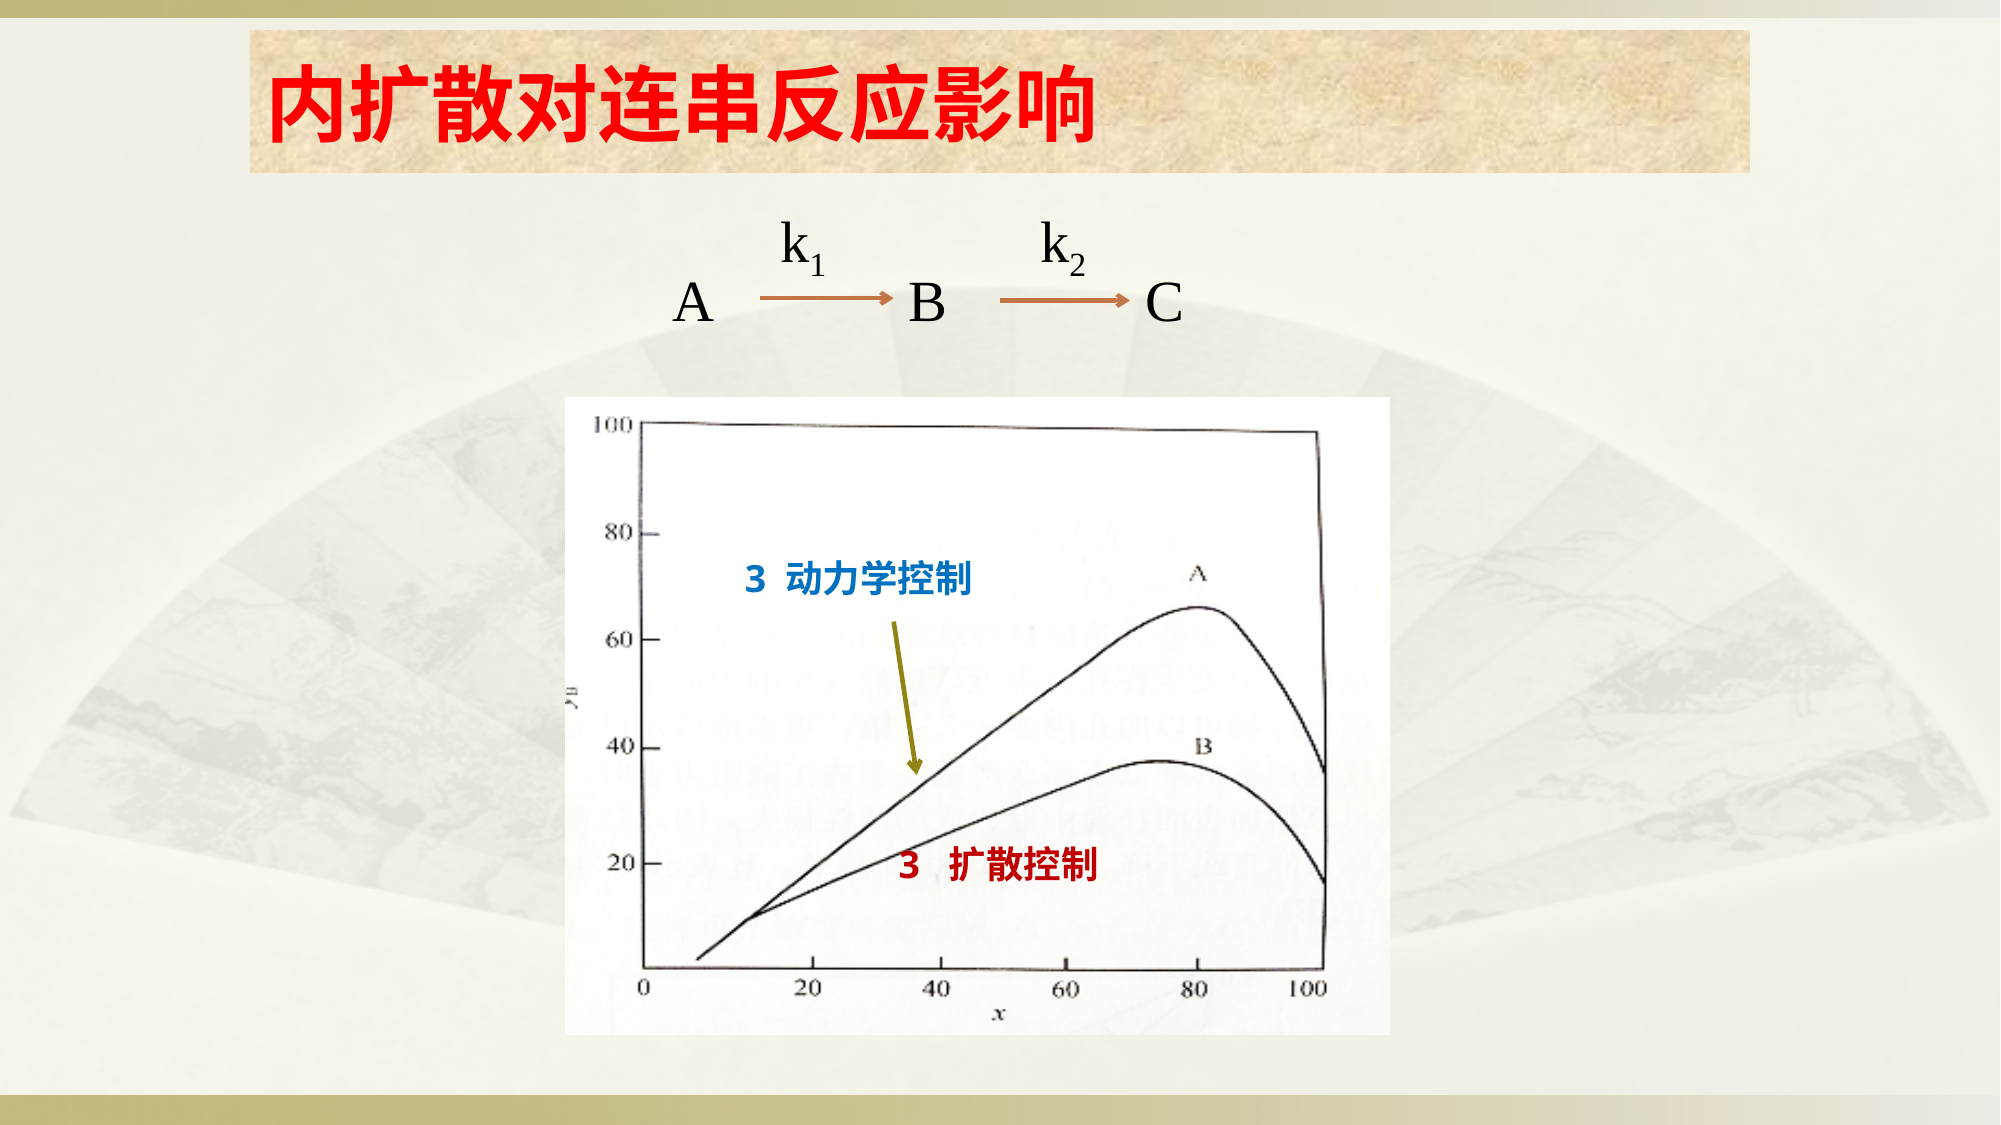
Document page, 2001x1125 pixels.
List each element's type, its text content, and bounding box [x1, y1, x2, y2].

text_box C [1130, 255, 1199, 341]
text_box A [657, 255, 730, 341]
text_box k2 [1025, 196, 1102, 291]
text_box B [894, 255, 963, 341]
text_box k1 [765, 196, 842, 291]
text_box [893, 620, 918, 776]
text_box 内扩散对连串反应影响 [249, 30, 1750, 173]
picture [564, 396, 1391, 1036]
